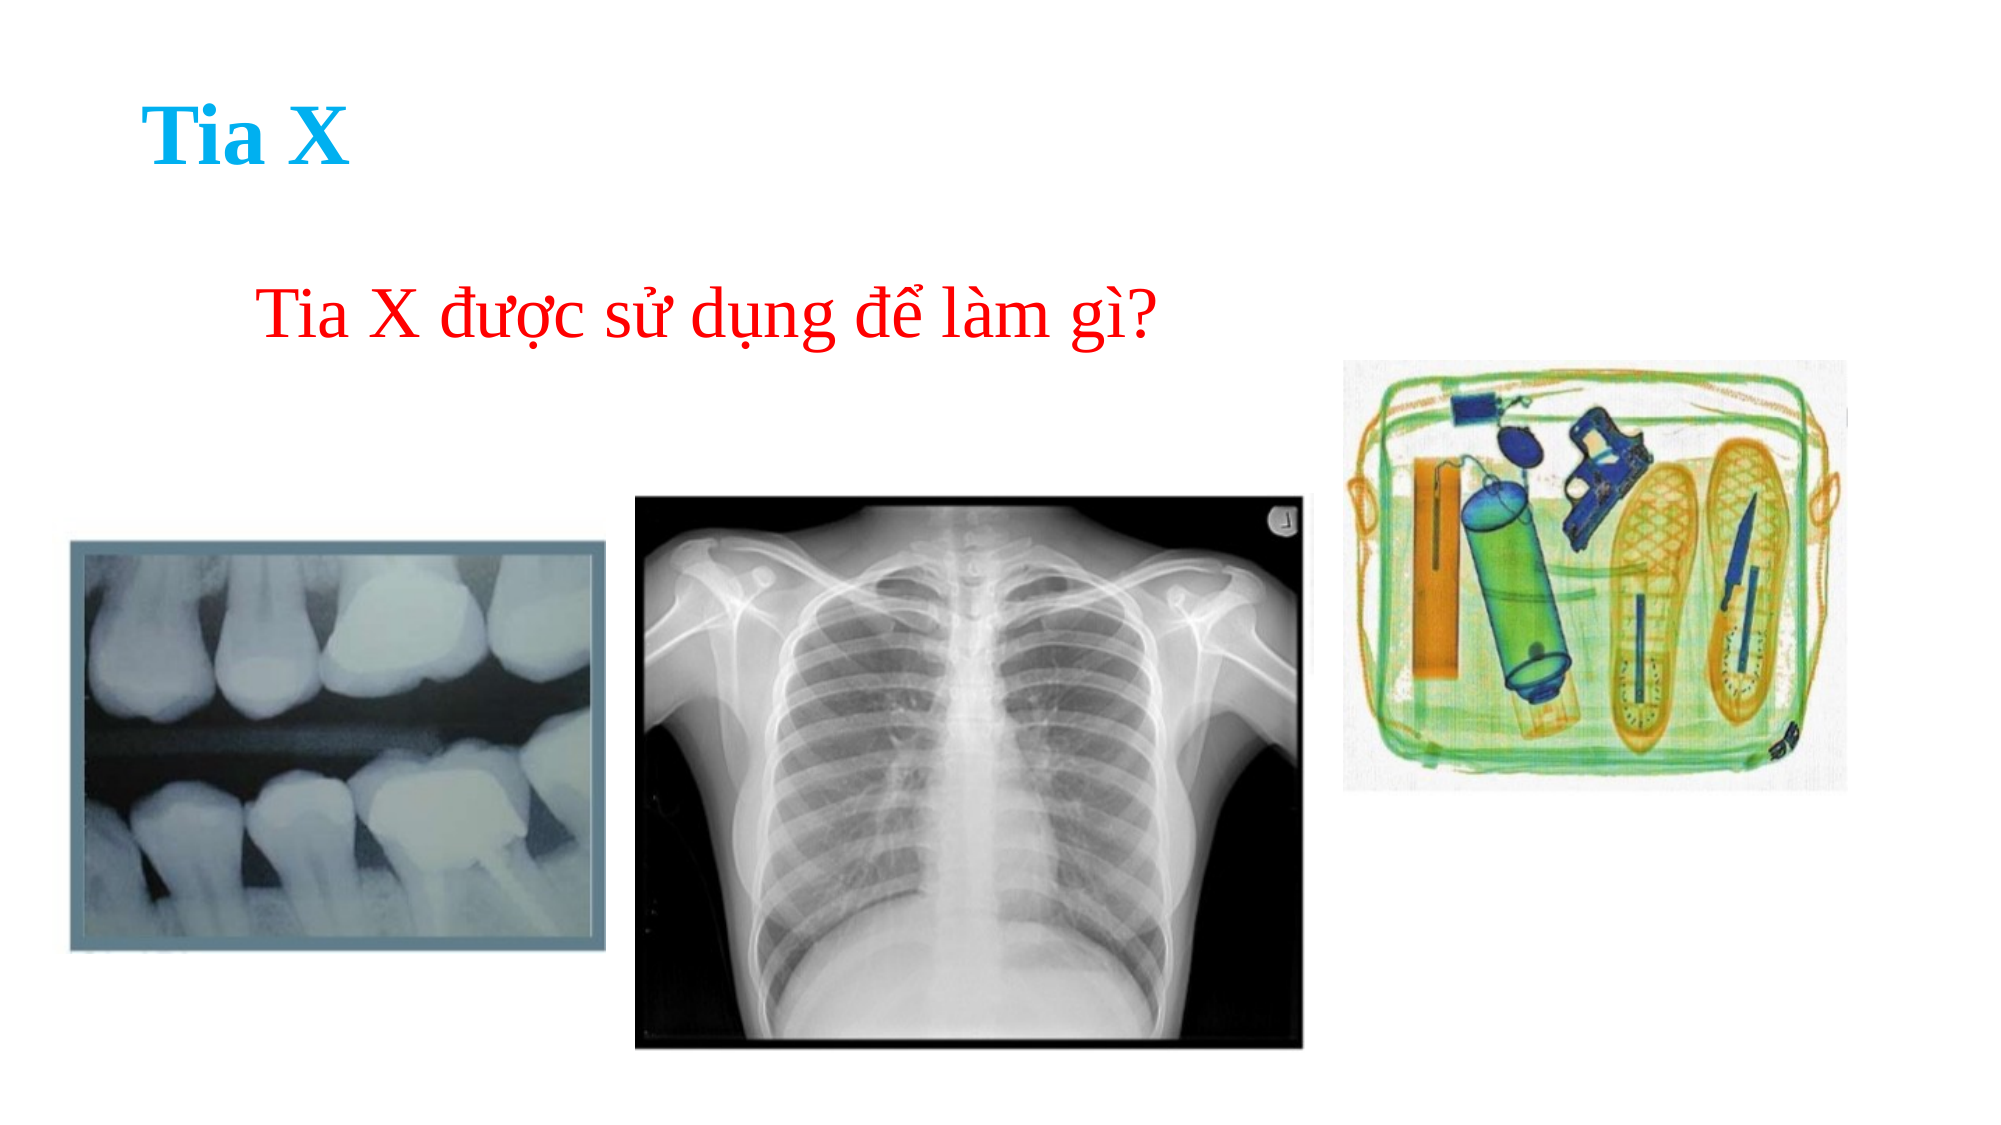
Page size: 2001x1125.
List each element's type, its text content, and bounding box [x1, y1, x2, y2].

text_box Tia X được sử dụng để làm gì? [240, 257, 1175, 360]
picture [1343, 360, 1848, 807]
picture [52, 493, 606, 954]
text_box Tia X [126, 69, 388, 190]
picture [635, 493, 1314, 1077]
